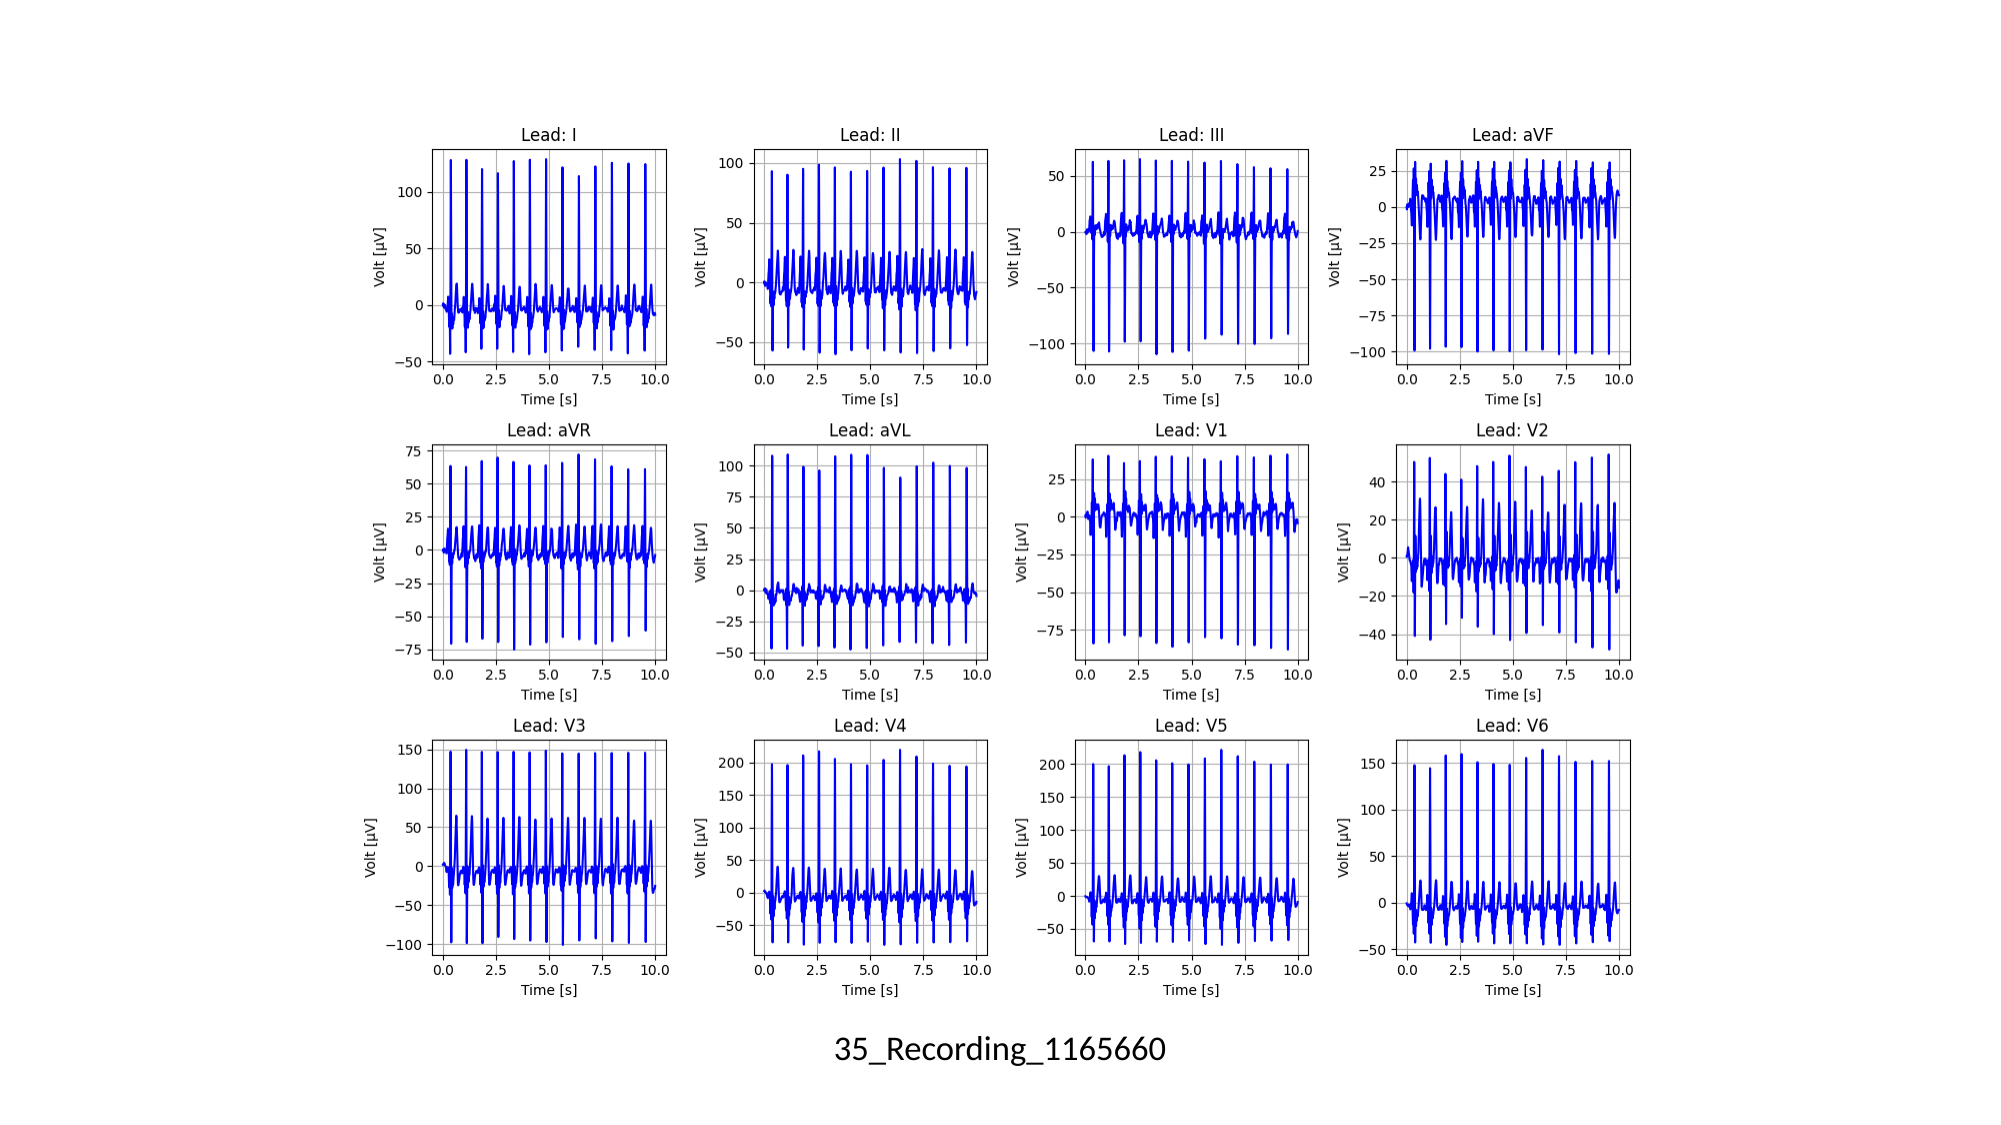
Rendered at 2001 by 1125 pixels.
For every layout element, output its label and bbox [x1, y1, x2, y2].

text_box [349, 112, 1650, 1075]
